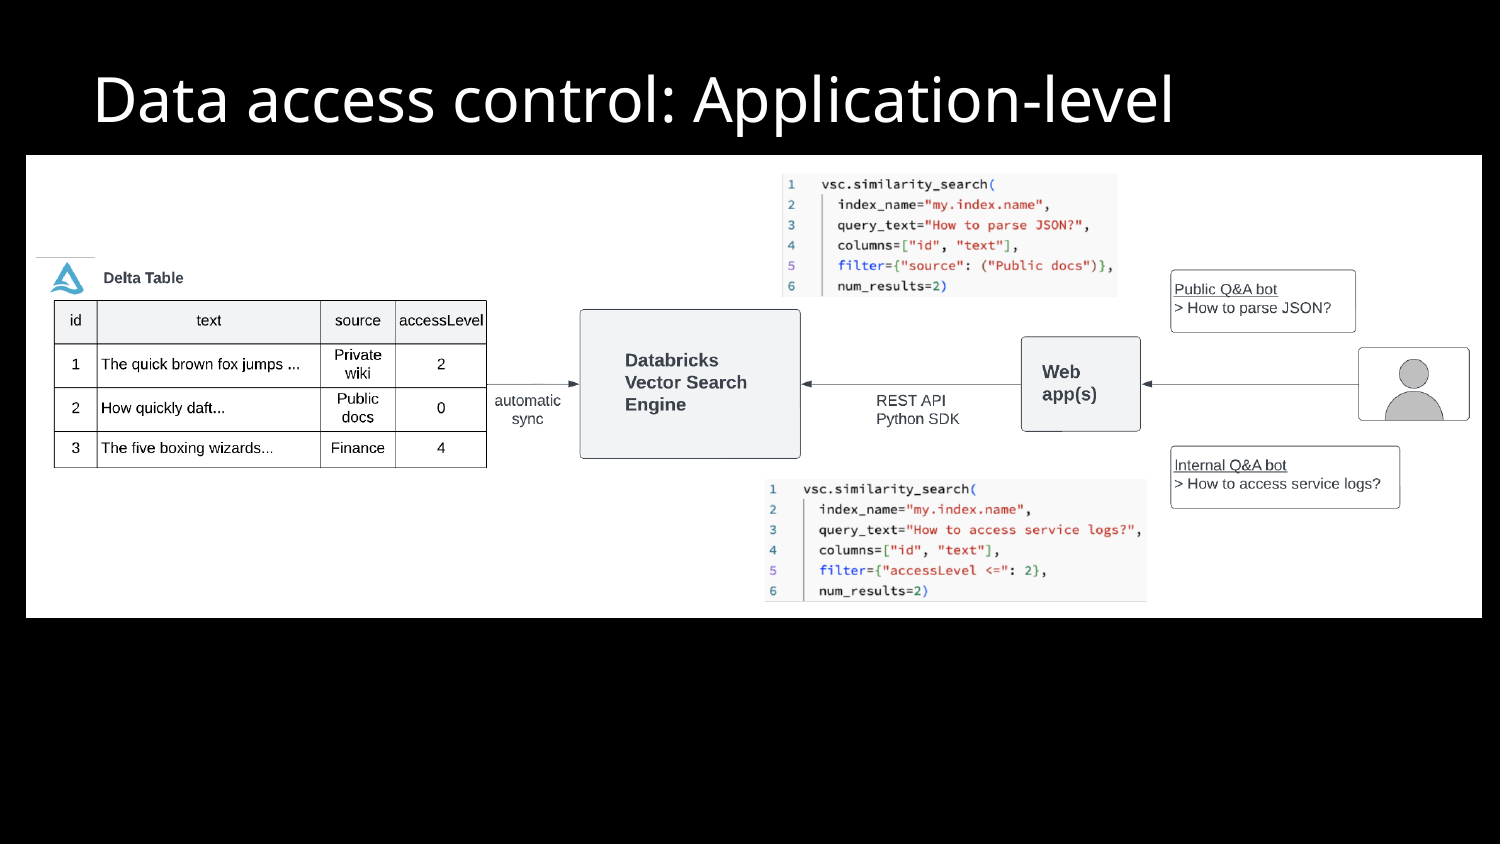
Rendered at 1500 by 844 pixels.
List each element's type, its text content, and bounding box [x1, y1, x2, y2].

text_box [25, 154, 1483, 619]
picture [24, 162, 1476, 612]
title Data access control: Application-level [92, 65, 1404, 138]
